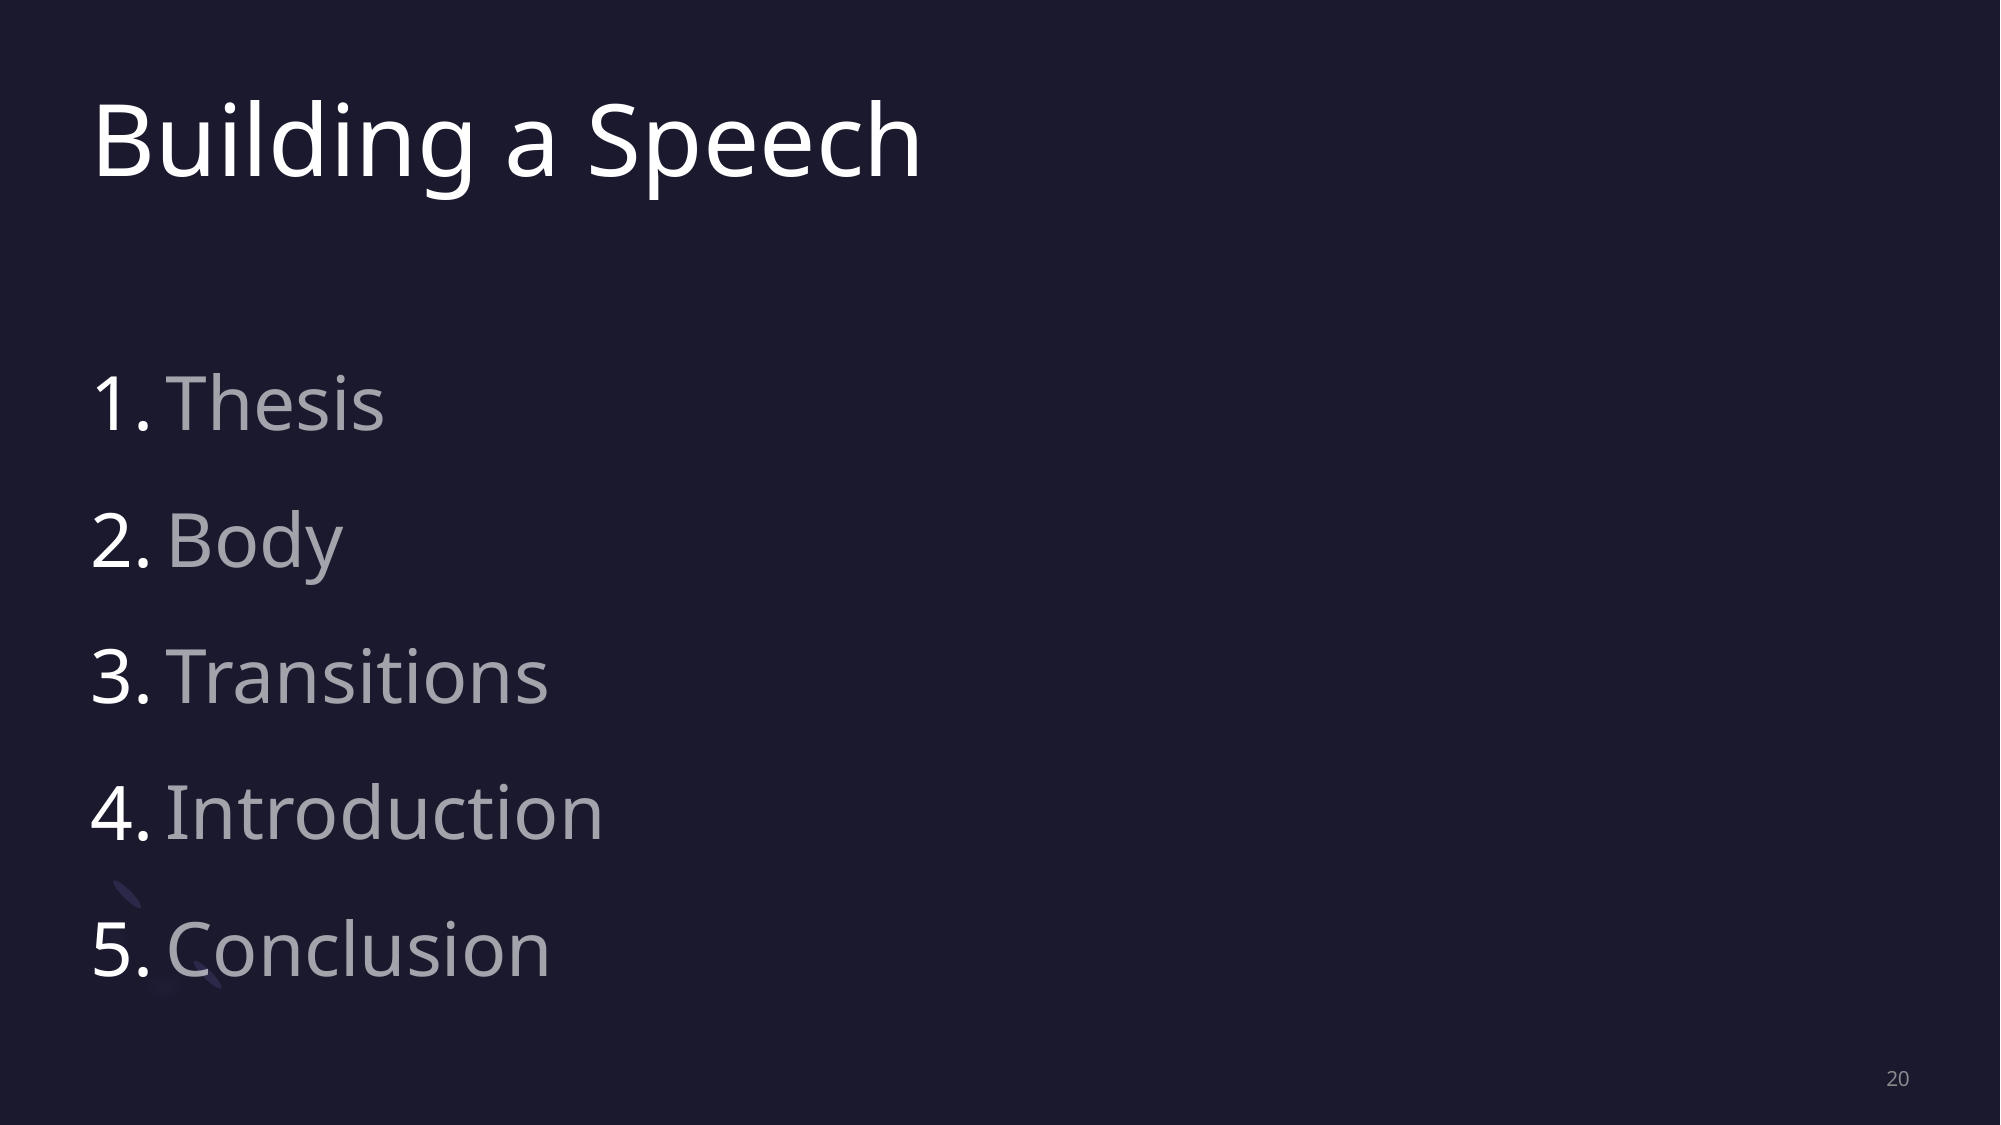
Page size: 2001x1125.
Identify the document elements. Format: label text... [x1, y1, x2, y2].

list Thesis Body Transitions Introduction Conclusion [90, 346, 1910, 1000]
title Building a Speech [90, 90, 1910, 309]
slide_number 20 [1632, 1067, 1910, 1093]
